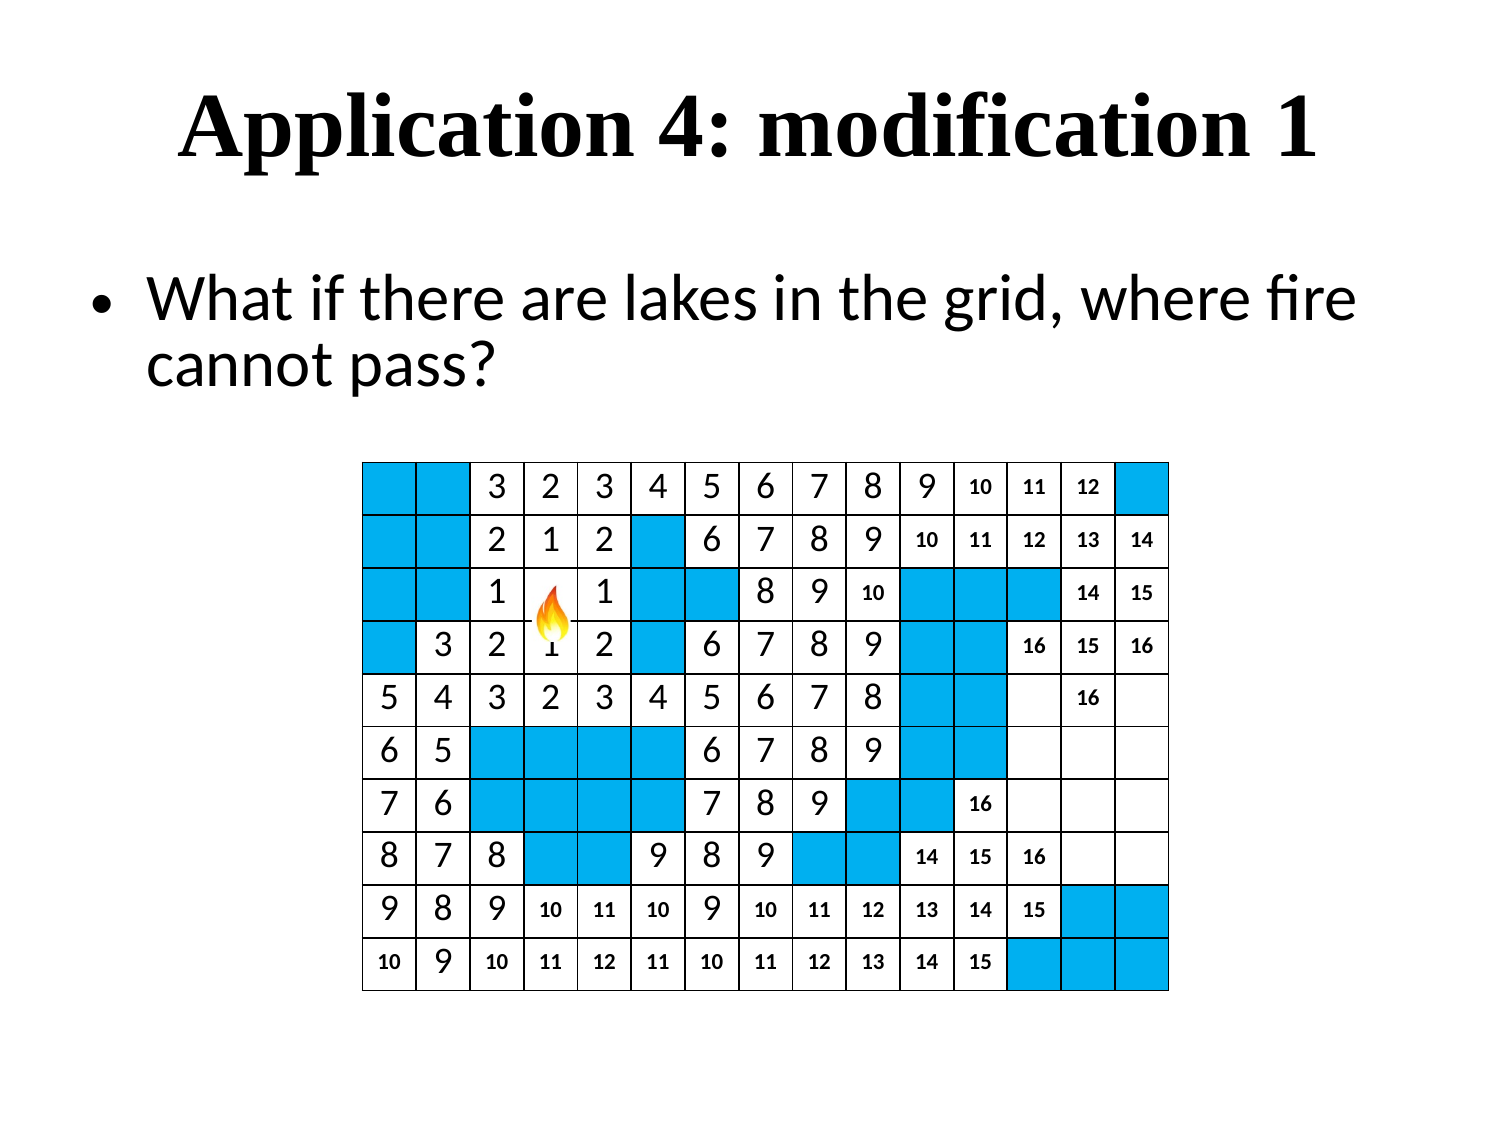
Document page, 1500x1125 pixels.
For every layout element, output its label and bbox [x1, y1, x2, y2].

text_box [74, 262, 1425, 1005]
title [24, 26, 1475, 214]
picture [531, 583, 571, 642]
